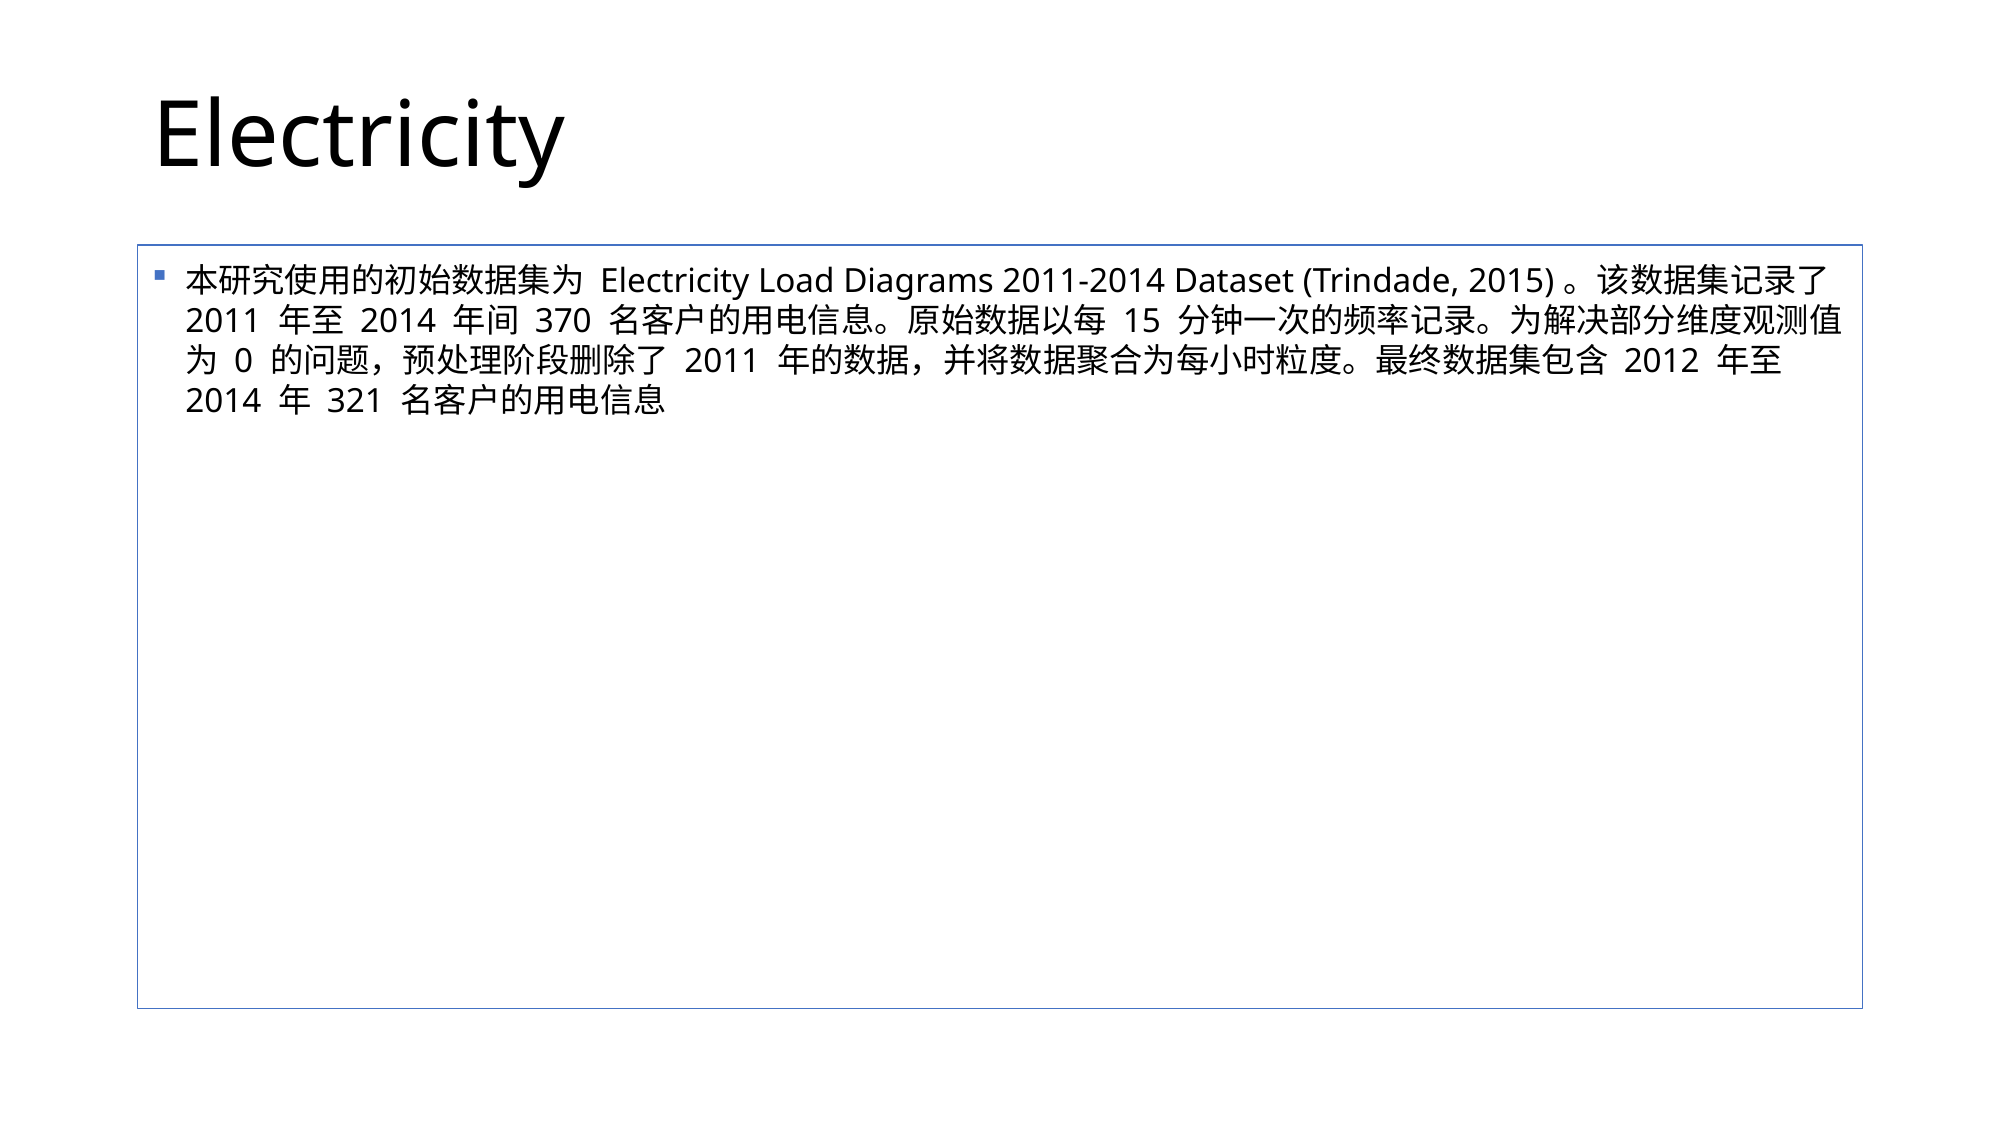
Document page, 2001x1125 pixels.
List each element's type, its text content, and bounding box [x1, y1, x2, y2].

text_box 本研究使用的​​初始数据集​​为 ​​Electricity Load Diagrams 2011-2014 Dataset (Trindade, 2015)​​。该数据集记录了 ​​2011 年至 2014 年间 370 名客户的用电信息​​。​​原始数据以每 15 分钟一次的频率记录​​。为解决​​部分维度观测值为 0 的问题​​，​​预处理阶段删除了 2011 年的数据​​，并​​将数据聚合为每小时粒度​​。​​最终数据集​​包含 ​​2012 年至 2014 年 321 名客户的用电信息 [137, 244, 1863, 1009]
title Electricity [137, 28, 1863, 244]
